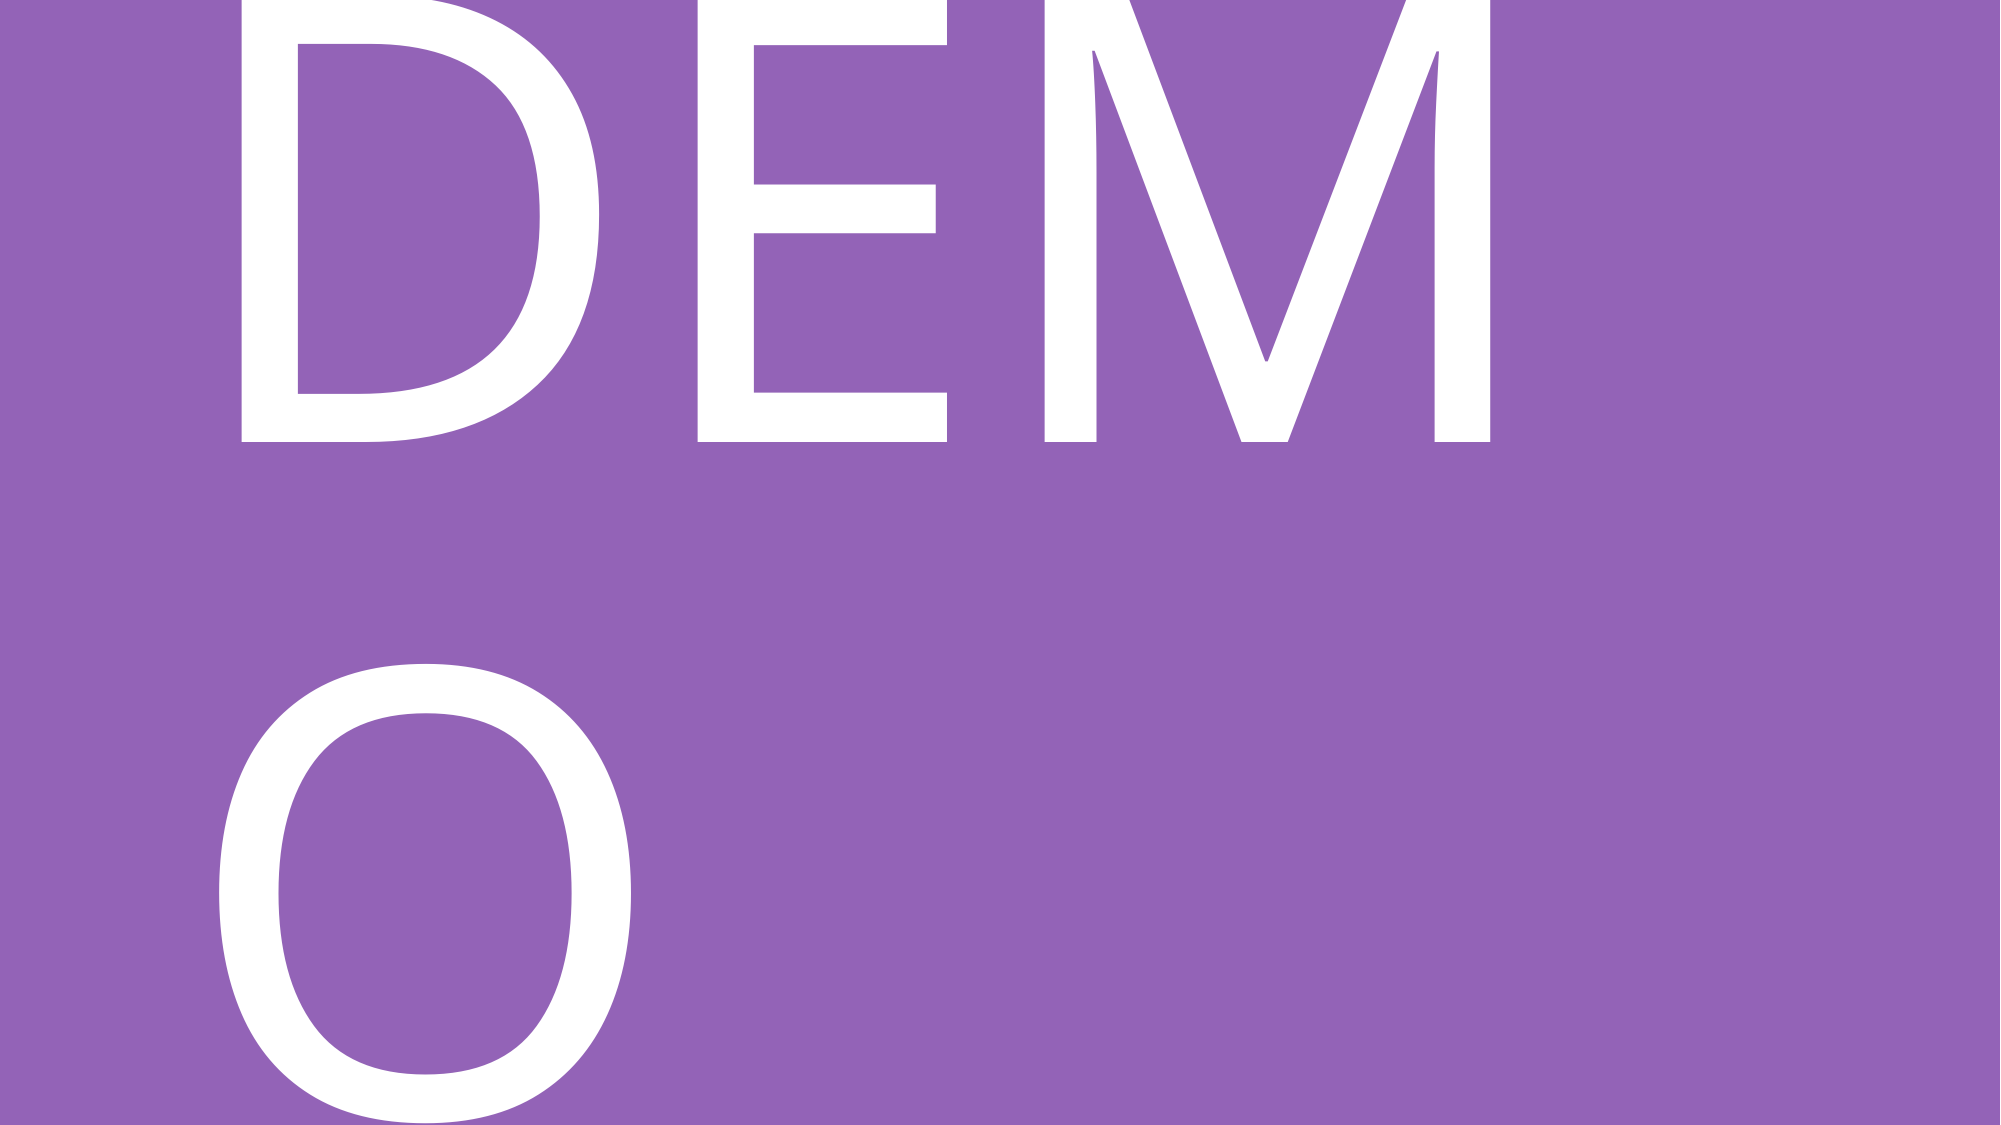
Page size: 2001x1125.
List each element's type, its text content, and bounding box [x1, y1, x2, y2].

title DEMO [165, 468, 1962, 686]
